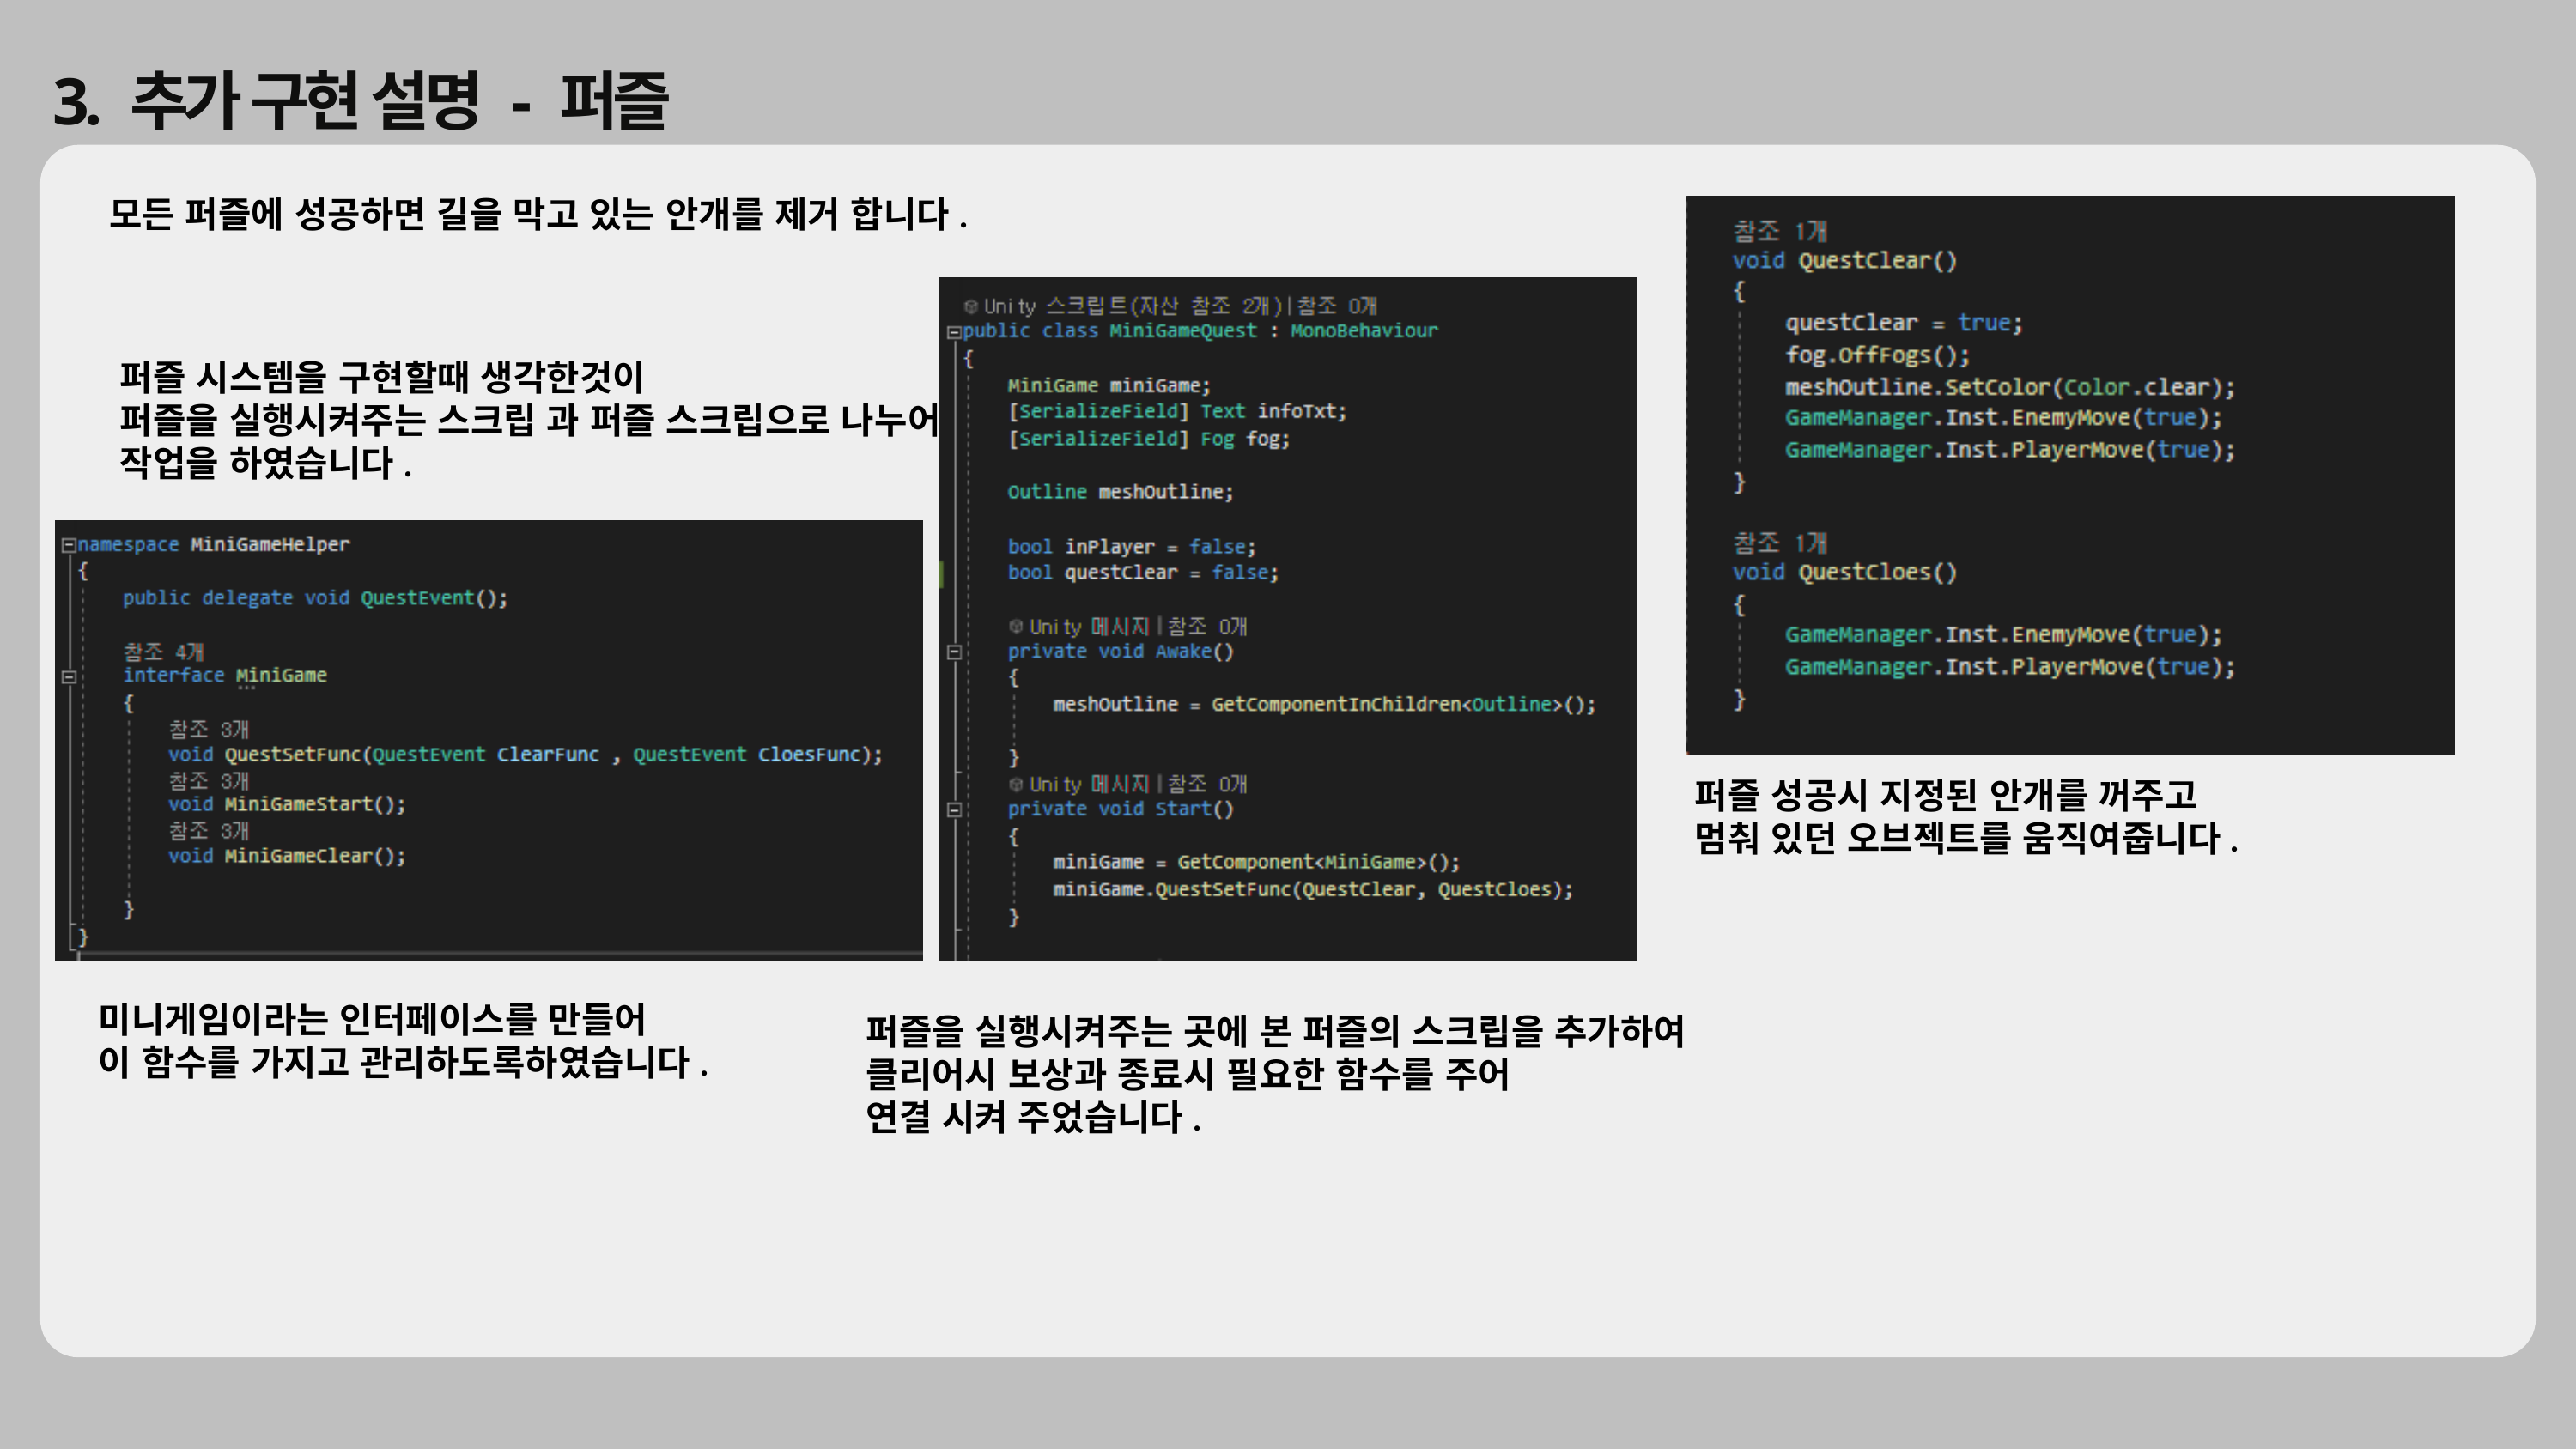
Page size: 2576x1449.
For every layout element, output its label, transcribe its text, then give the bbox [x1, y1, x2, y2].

picture [939, 277, 1637, 961]
text_box [38, 142, 2538, 1360]
text_box [64, 183, 1267, 286]
text_box 3. 추가 구현 설명 - 퍼즐 [39, 54, 1364, 144]
picture [1686, 196, 2456, 755]
picture [55, 520, 924, 961]
text_box 퍼즐 시스템을 구현할때 생각한것이 퍼즐을 실행시켜주는 스크립 과 퍼즐 스크립으로 나누어 작업을 하였습니다. [107, 349, 934, 533]
text_box 미니게임이라는 인터페이스를 만들어 이 함수를 가지고 관리하도록하였습니다. [85, 991, 956, 1090]
text_box 퍼즐을 실행시켜주는 곳에 본 퍼즐의 스크립을 추가하여 클리어시 보상과 종료시 필요한 함수를 주어 연결 시켜 주었습니다. [853, 1003, 1723, 1145]
text_box 퍼즐 성공시 지정된 안개를 꺼주고 멈춰 있던 오브젝트를 움직여줍니다. [1682, 767, 2552, 866]
text_box 모든 퍼즐에 성공하면 길을 막고 있는 안개를 제거 합니다. [96, 185, 966, 242]
